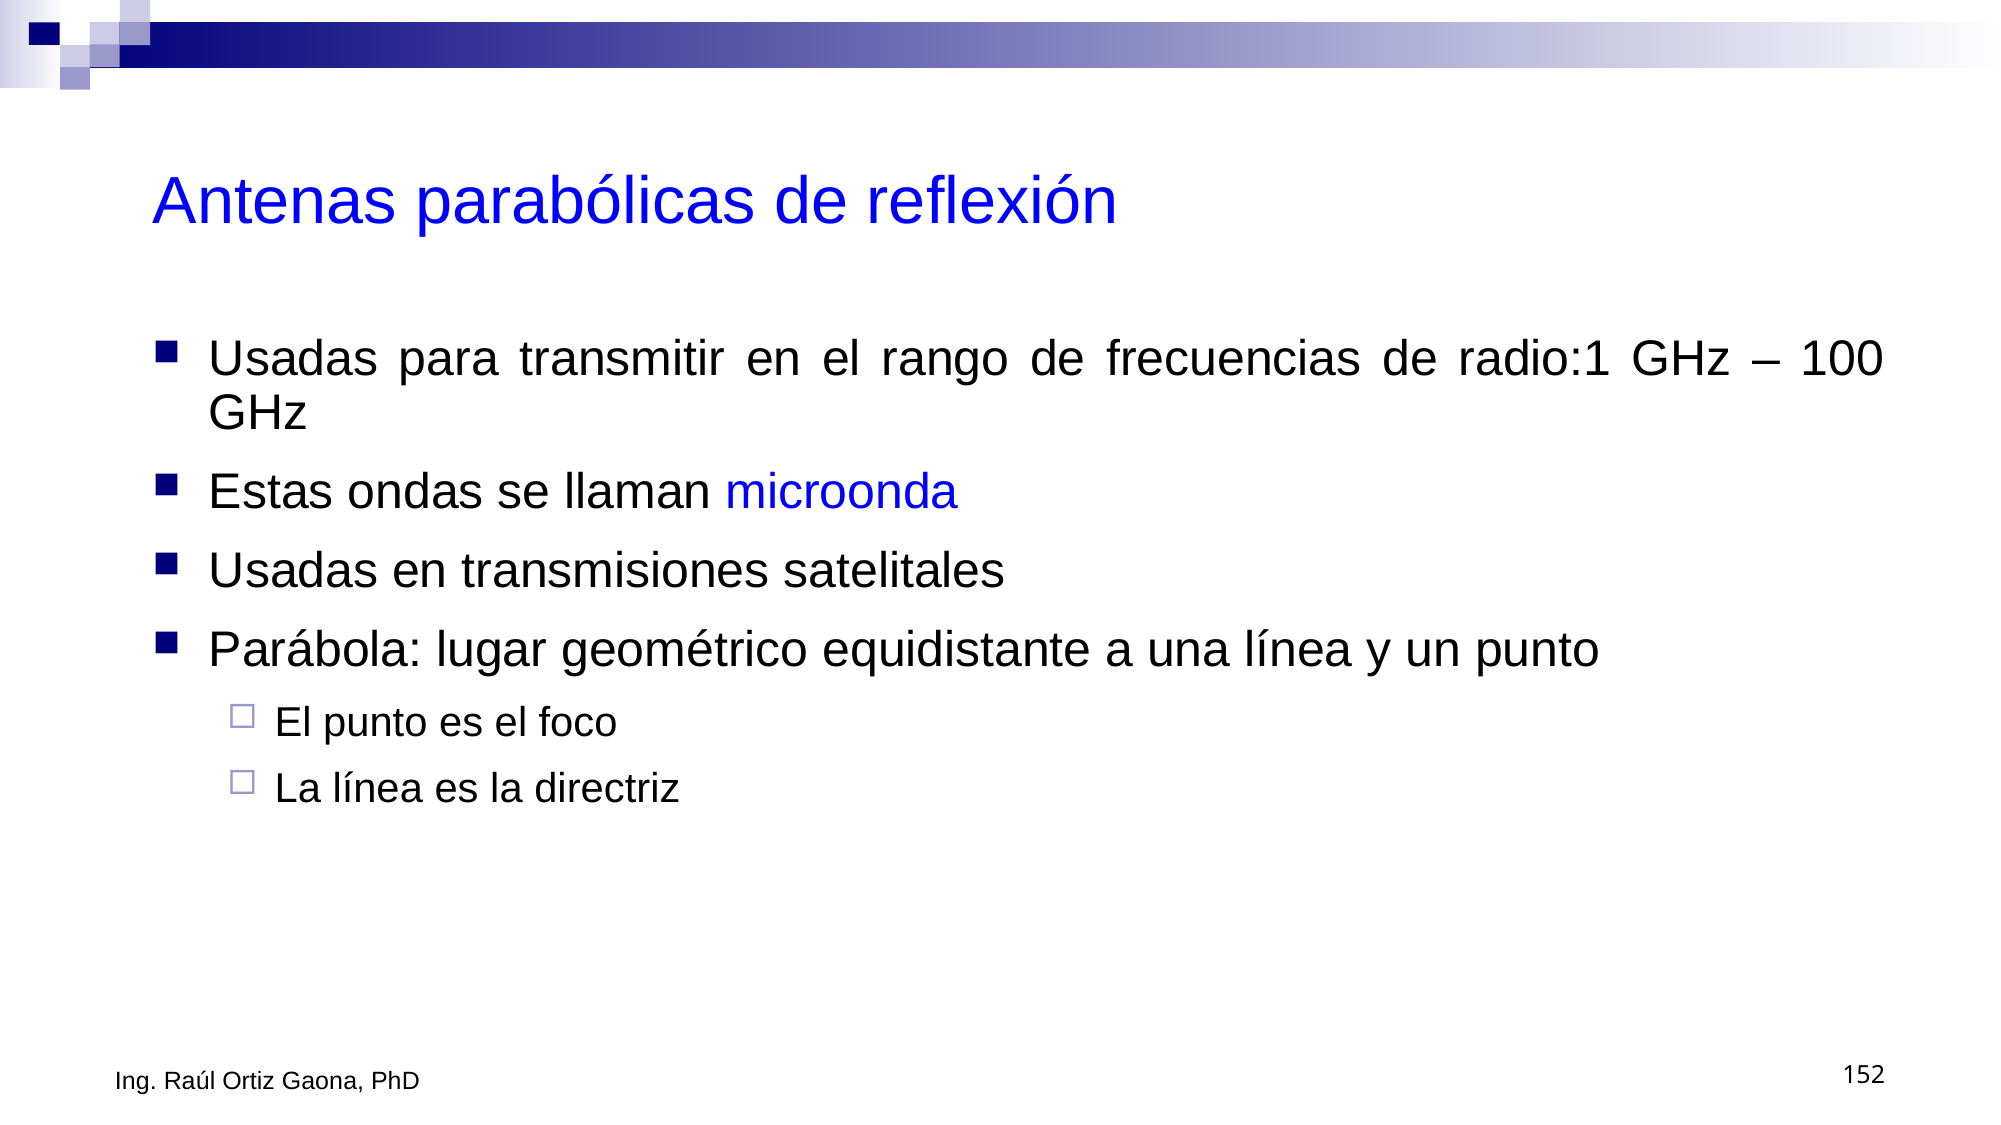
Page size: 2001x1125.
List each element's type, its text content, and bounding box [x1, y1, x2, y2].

slide_number Ing. Raúl Ortiz Gaona, PhD [99, 1024, 567, 1103]
list Usadas para transmitir en el rango de frecuencias de radio:1 GHz – 100 GHz Estas ondas se llaman microonda Usadas en transmisiones satelitales Parábola: lugar geométrico equidistante a una línea y un punto El punto es el foco La línea es la directriz [137, 324, 1900, 1071]
slide_number 152 [1433, 1071, 1900, 1100]
title Antenas parabólicas de reflexión [137, 100, 1488, 293]
